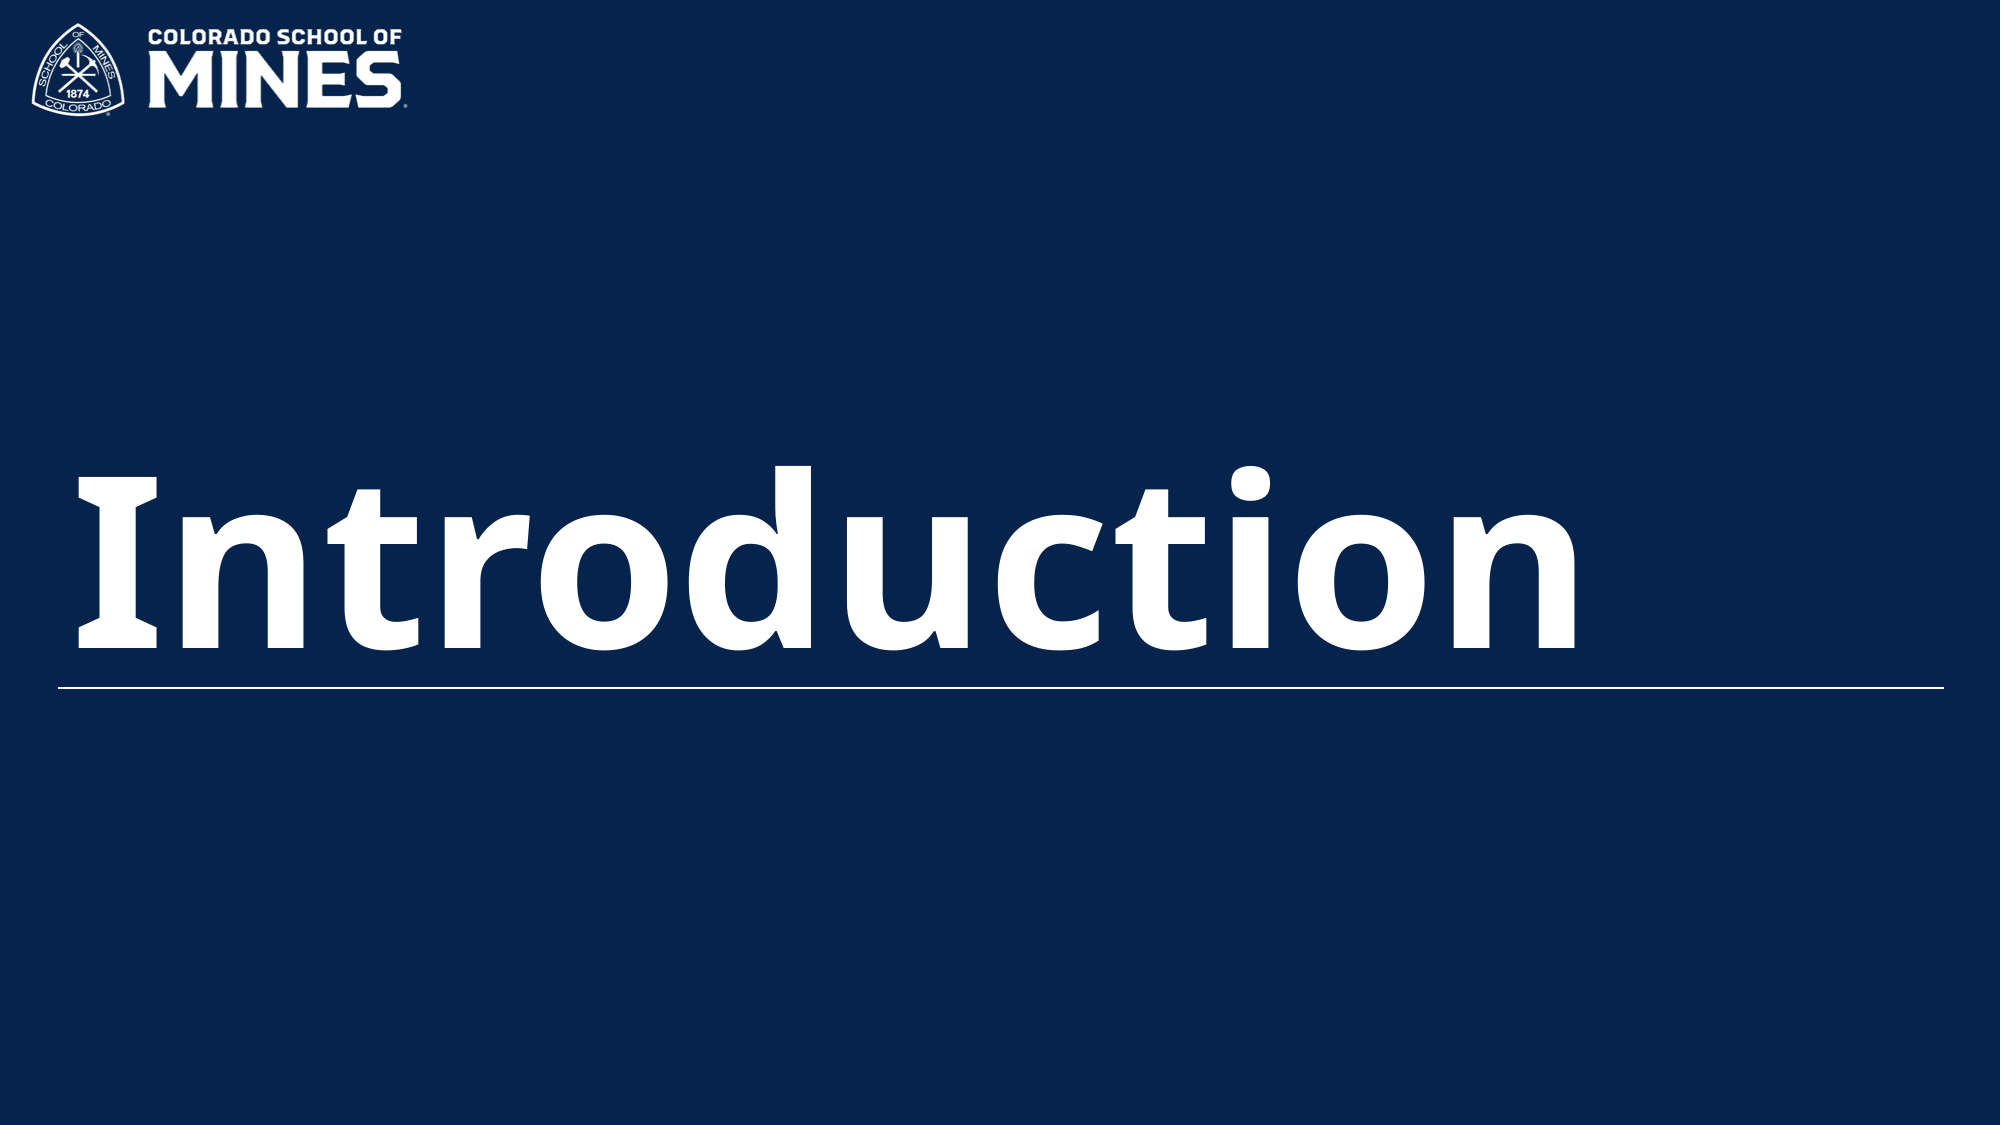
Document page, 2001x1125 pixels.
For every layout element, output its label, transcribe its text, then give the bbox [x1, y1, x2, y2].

picture [0, 0, 440, 149]
list Introduction [56, 401, 1943, 655]
